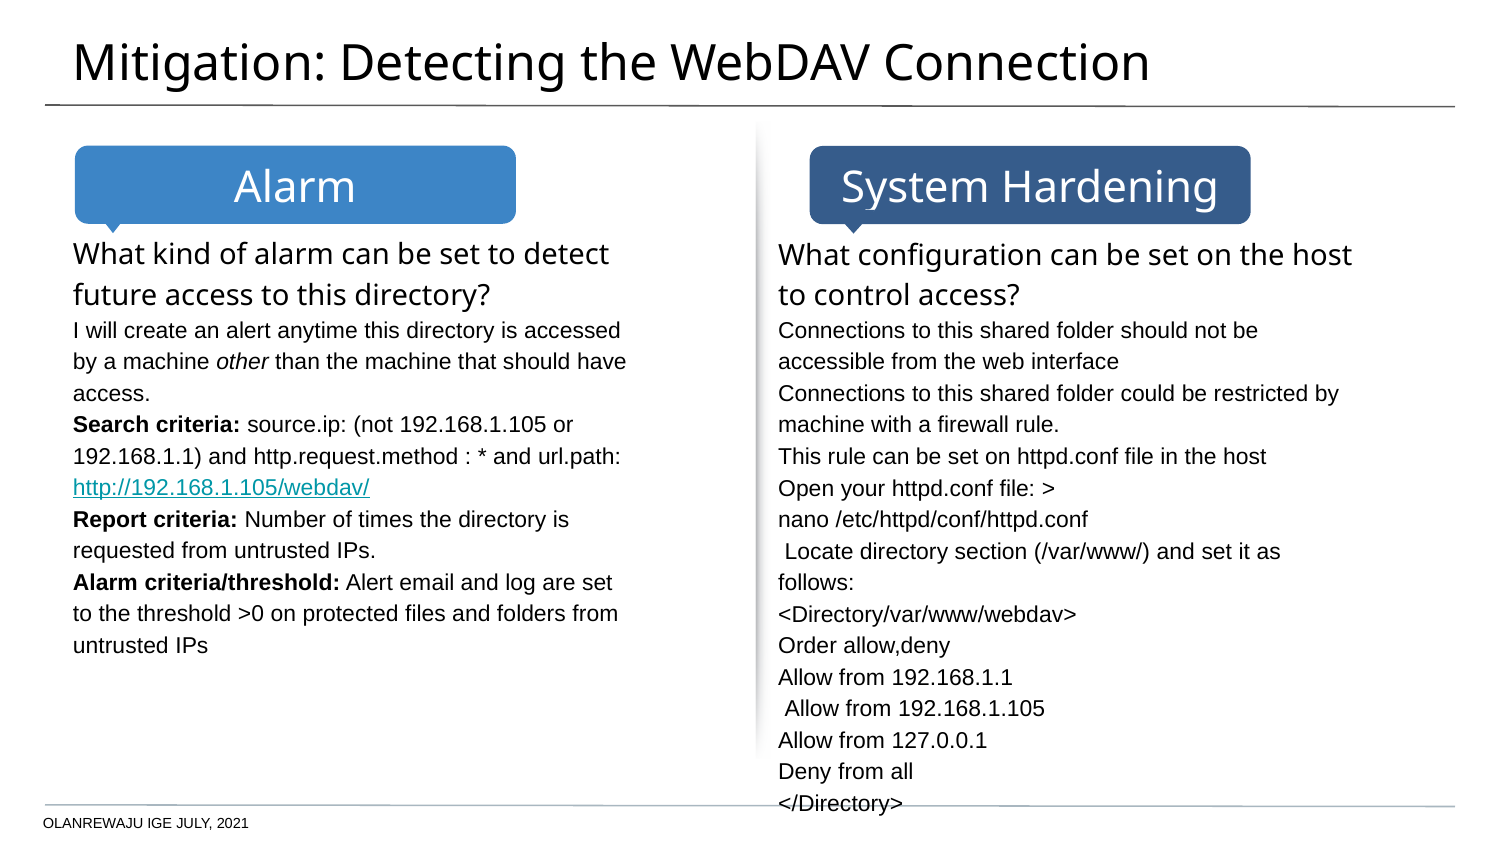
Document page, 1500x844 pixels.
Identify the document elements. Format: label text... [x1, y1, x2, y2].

picture [703, 107, 839, 231]
title Mitigation: Detecting the WebDAV Connection [0, 0, 1500, 88]
subtitle OLANREWAJU IGE JULY, 2021 [0, 806, 1306, 844]
subtitle What kind of alarm can be set to detect future access to this directory? I will create an alert anytime this directory is accessed by a machine other than the machine that should have access. Search criteria: source.ip: (not 192.168.1.105 or 192.168.1.1) and http.request.method : * and url.path: http://192.168.1.105/webdav/ Report criteria: Number of times the directory is requested from untrusted IPs. Alarm criteria/threshold: Alert email and log are set to the threshold >0 on protected files and folders from untrusted IPs [0, 230, 704, 805]
subtitle What configuration can be set on the host to control access? Connections to this shared folder should not be accessible from the web interface Connections to this shared folder could be restricted by machine with a firewall rule. This rule can be set on httpd.conf file in the host Open your httpd.conf file: > nano /etc/httpd/conf/httpd.conf Locate directory section (/var/www/) and set it as follows: <Directory/var/www/webdav> Order allow,deny Allow from 192.168.1.1 Allow from 192.168.1.105 Allow from 127.0.0.1 Deny from all </Directory> [703, 231, 1438, 805]
